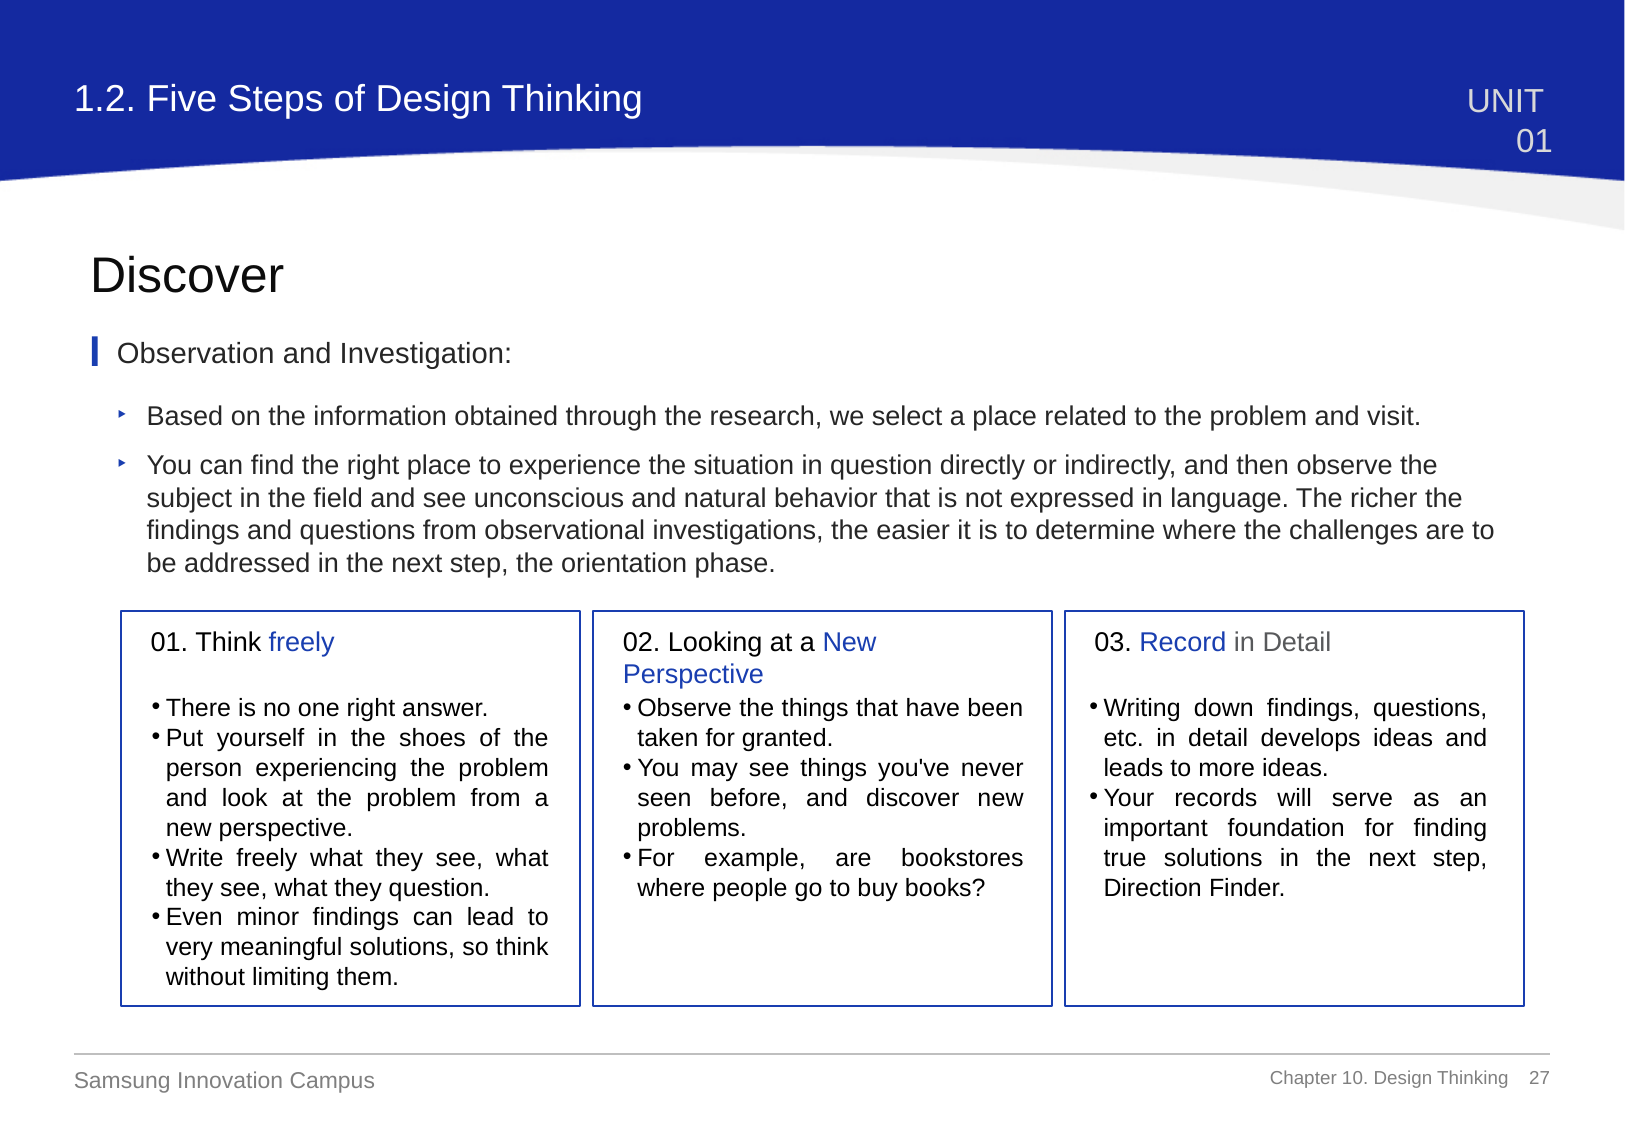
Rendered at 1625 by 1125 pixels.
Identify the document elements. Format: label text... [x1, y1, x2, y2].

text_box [91, 334, 1533, 371]
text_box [73, 73, 1554, 120]
picture [0, 0, 1625, 1125]
text_box Based on the information obtained through the research, we select a place related to the problem and visit. You can find the right place to experience the situation in question directly or indirectly, and then observe the subject in the field and see unconscious and natural behavior that is not expressed in language. The richer the findings and questions from observational investigations, the easier it is to determine where the challenges are to be addressed in the next step, the orientation phase. [116, 386, 1533, 590]
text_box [120, 611, 1525, 1007]
text_box Discover [89, 242, 1533, 303]
